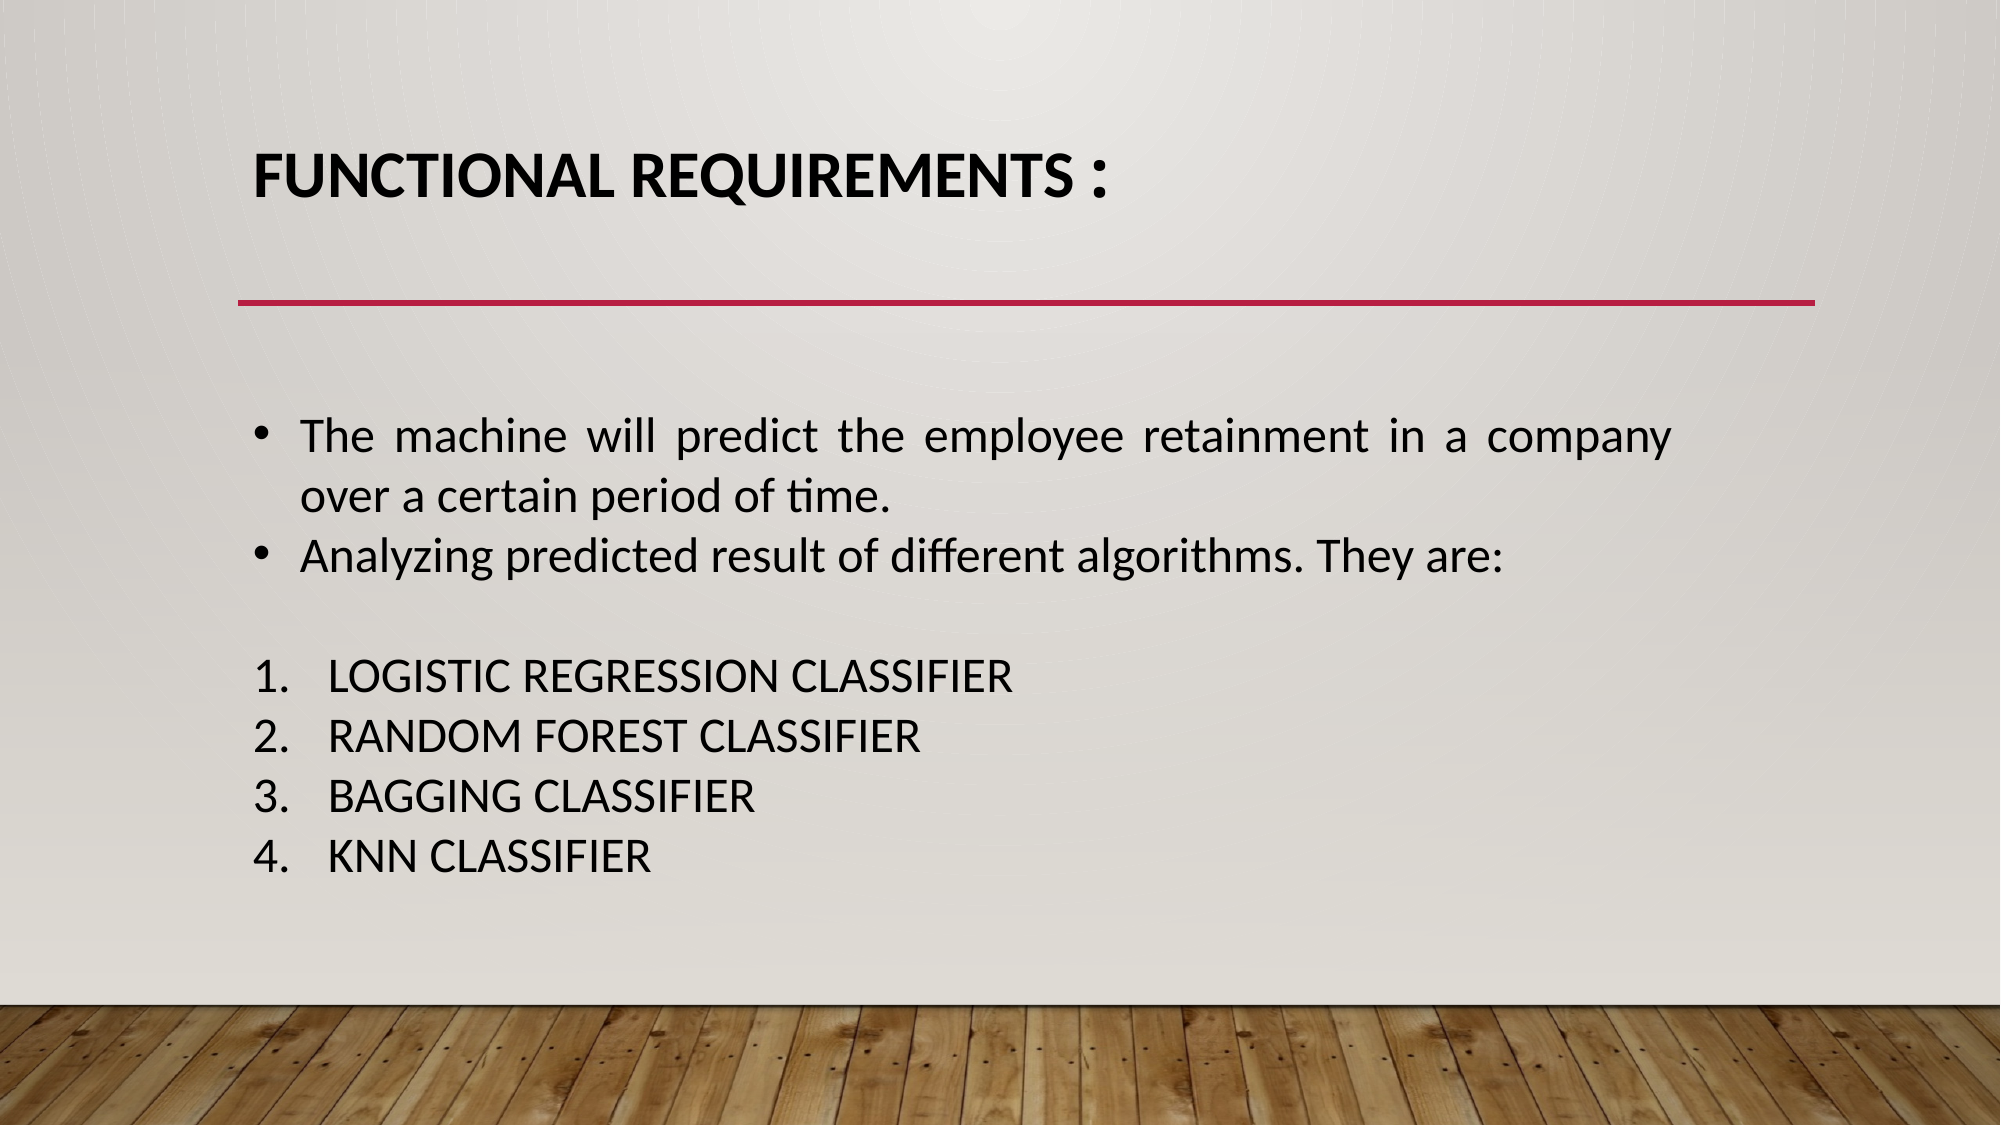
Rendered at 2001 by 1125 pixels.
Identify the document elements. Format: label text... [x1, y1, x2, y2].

title Functional requirements : [238, 131, 1814, 305]
picture [0, 1005, 2000, 1125]
text_box The machine will predict the employee retainment in a company over a certain period of time. Analyzing predicted result of different algorithms. They are: LOGISTIC REGRESSION CLASSIFIER RANDOM FOREST CLASSIFIER BAGGING CLASSIFIER KNN CLASSIFIER [238, 325, 1688, 890]
